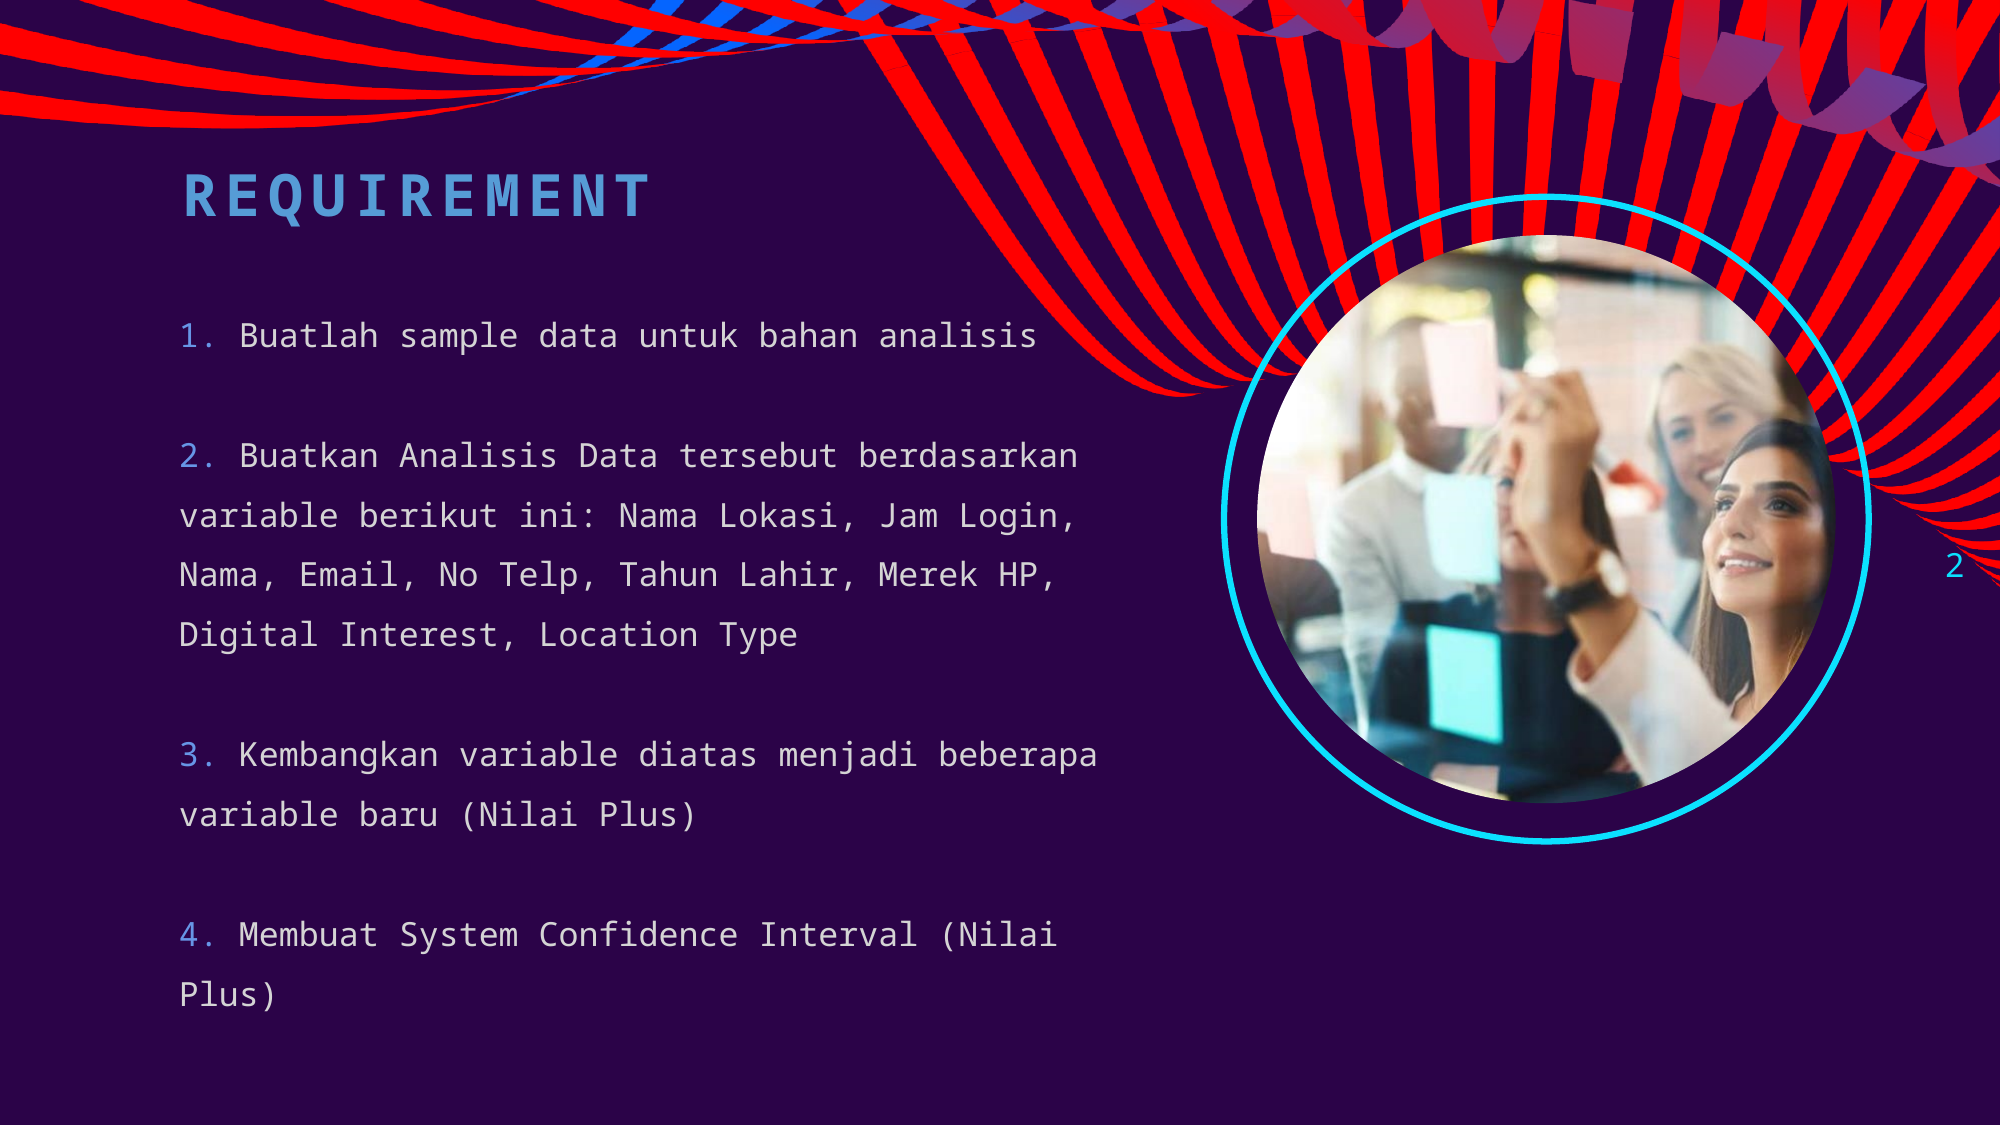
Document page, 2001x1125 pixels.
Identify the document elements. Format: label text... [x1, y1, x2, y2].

picture [0, 0, 2000, 1125]
title Requirement [167, 159, 919, 248]
slide_number 2 [1889, 519, 1980, 615]
list 1. Buatlah sample data untuk bahan analisis 2. Buatkan Analisis Data tersebut berdasarkan variable berikut ini: Nama Lokasi, Jam Login, Nama, Email, No Telp, Tahun Lahir, Merek HP, Digital Interest, Location Type 3. Kembangkan variable diatas menjadi beberapa variable baru (Nilai Plus) 4. Membuat System Confidence Interval (Nilai Plus) [164, 286, 1184, 839]
